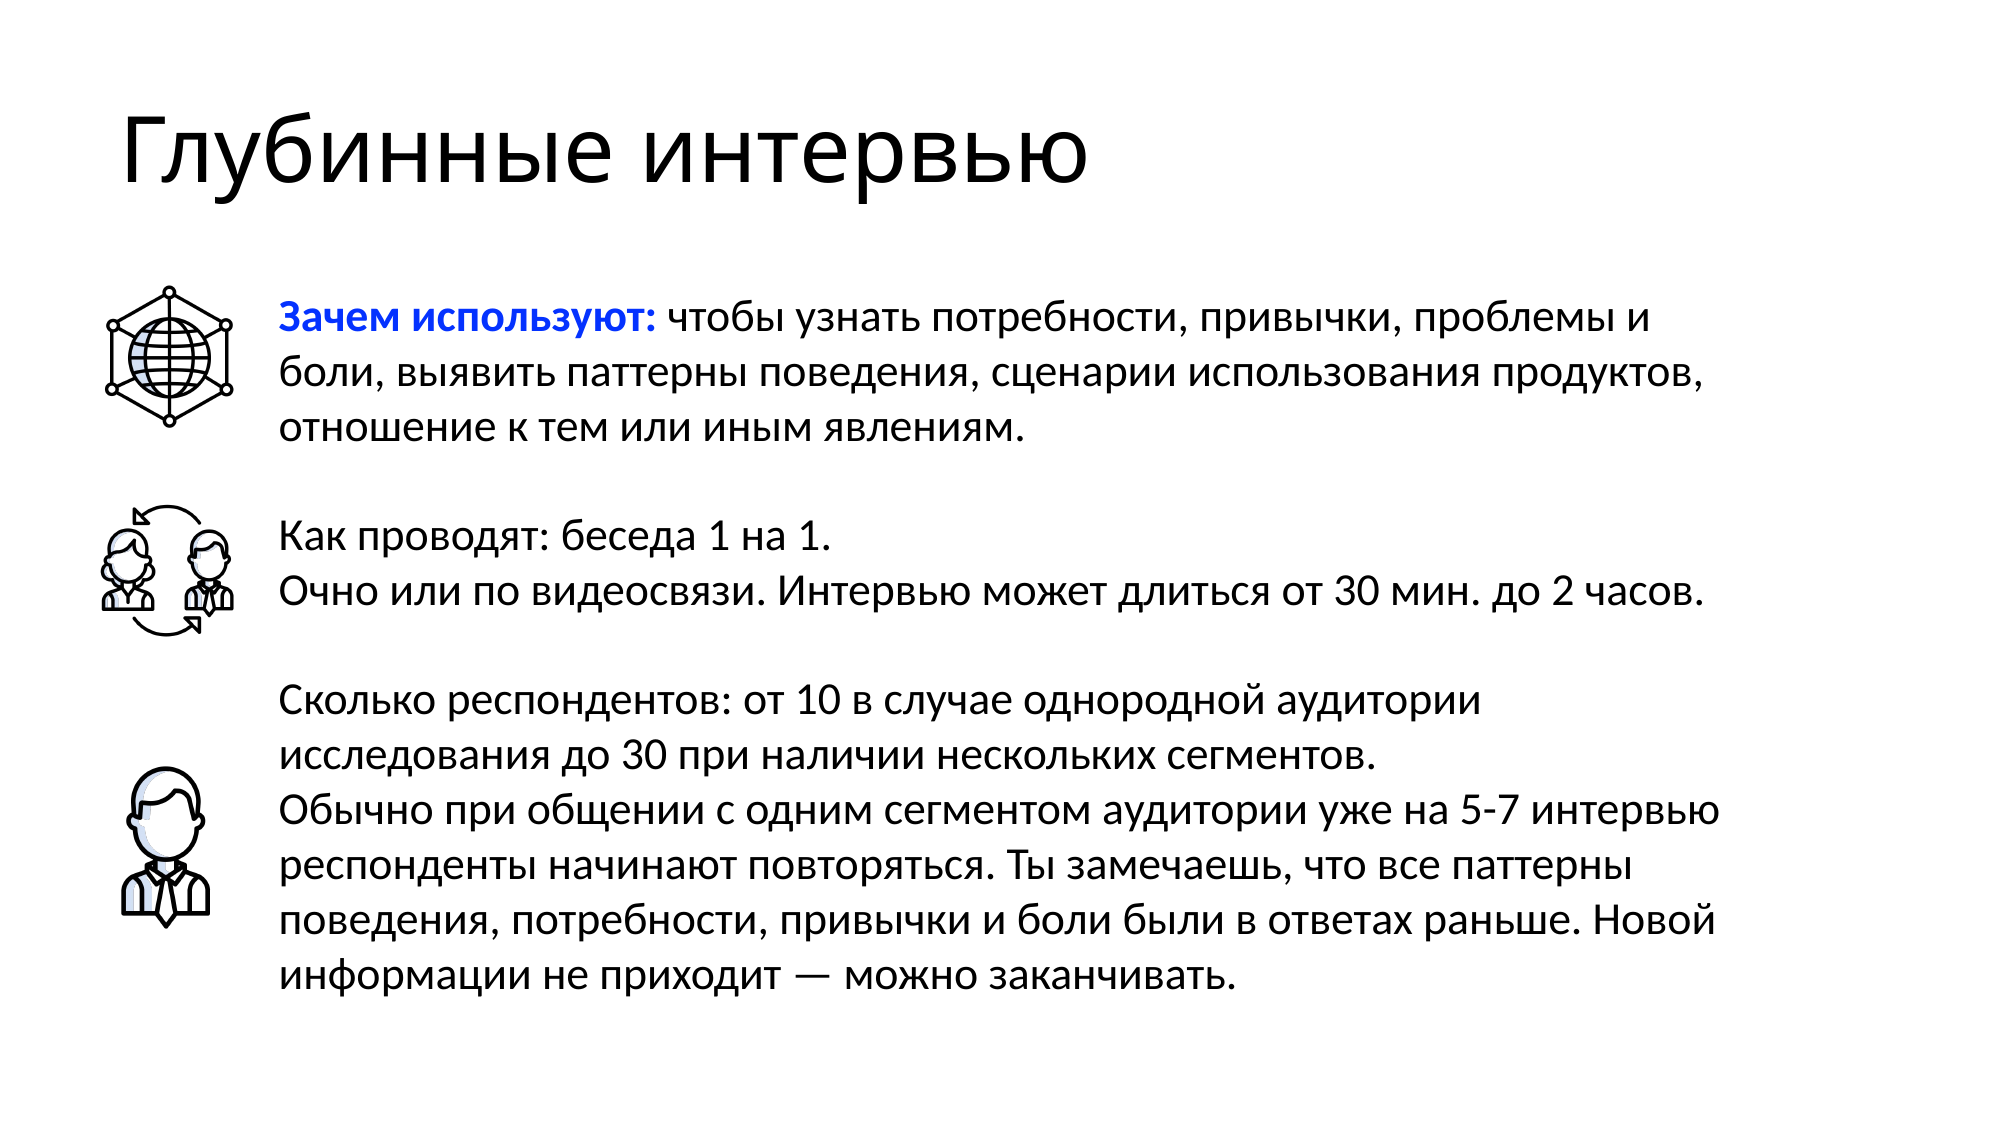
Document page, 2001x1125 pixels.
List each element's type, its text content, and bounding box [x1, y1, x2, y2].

title Глубинные интервью [117, 49, 1843, 240]
picture [117, 745, 214, 942]
picture [96, 284, 242, 429]
text_box Зачем используют: чтобы узнать потребности, привычки, проблемы и боли, выявить паттерны поведения, сценарии использования продуктов, отношение к тем или иным явлениям. Как проводят: беседа 1 на 1. Очно или по видеосвязи. Интервью может длиться от 30 мин. до 2 часов. Сколько респондентов: от 10 в случае однородной аудитории исследования до 30 при наличии нескольких сегментов. Обычно при общении с одним сегментом аудитории уже на 5-7 интервью респонденты начинают повторяться. Ты замечаешь, что все паттерны поведения, потребности, привычки и боли были в ответах раньше. Новой информации не приходит — можно заканчивать. [276, 283, 1771, 999]
picture [94, 498, 240, 643]
